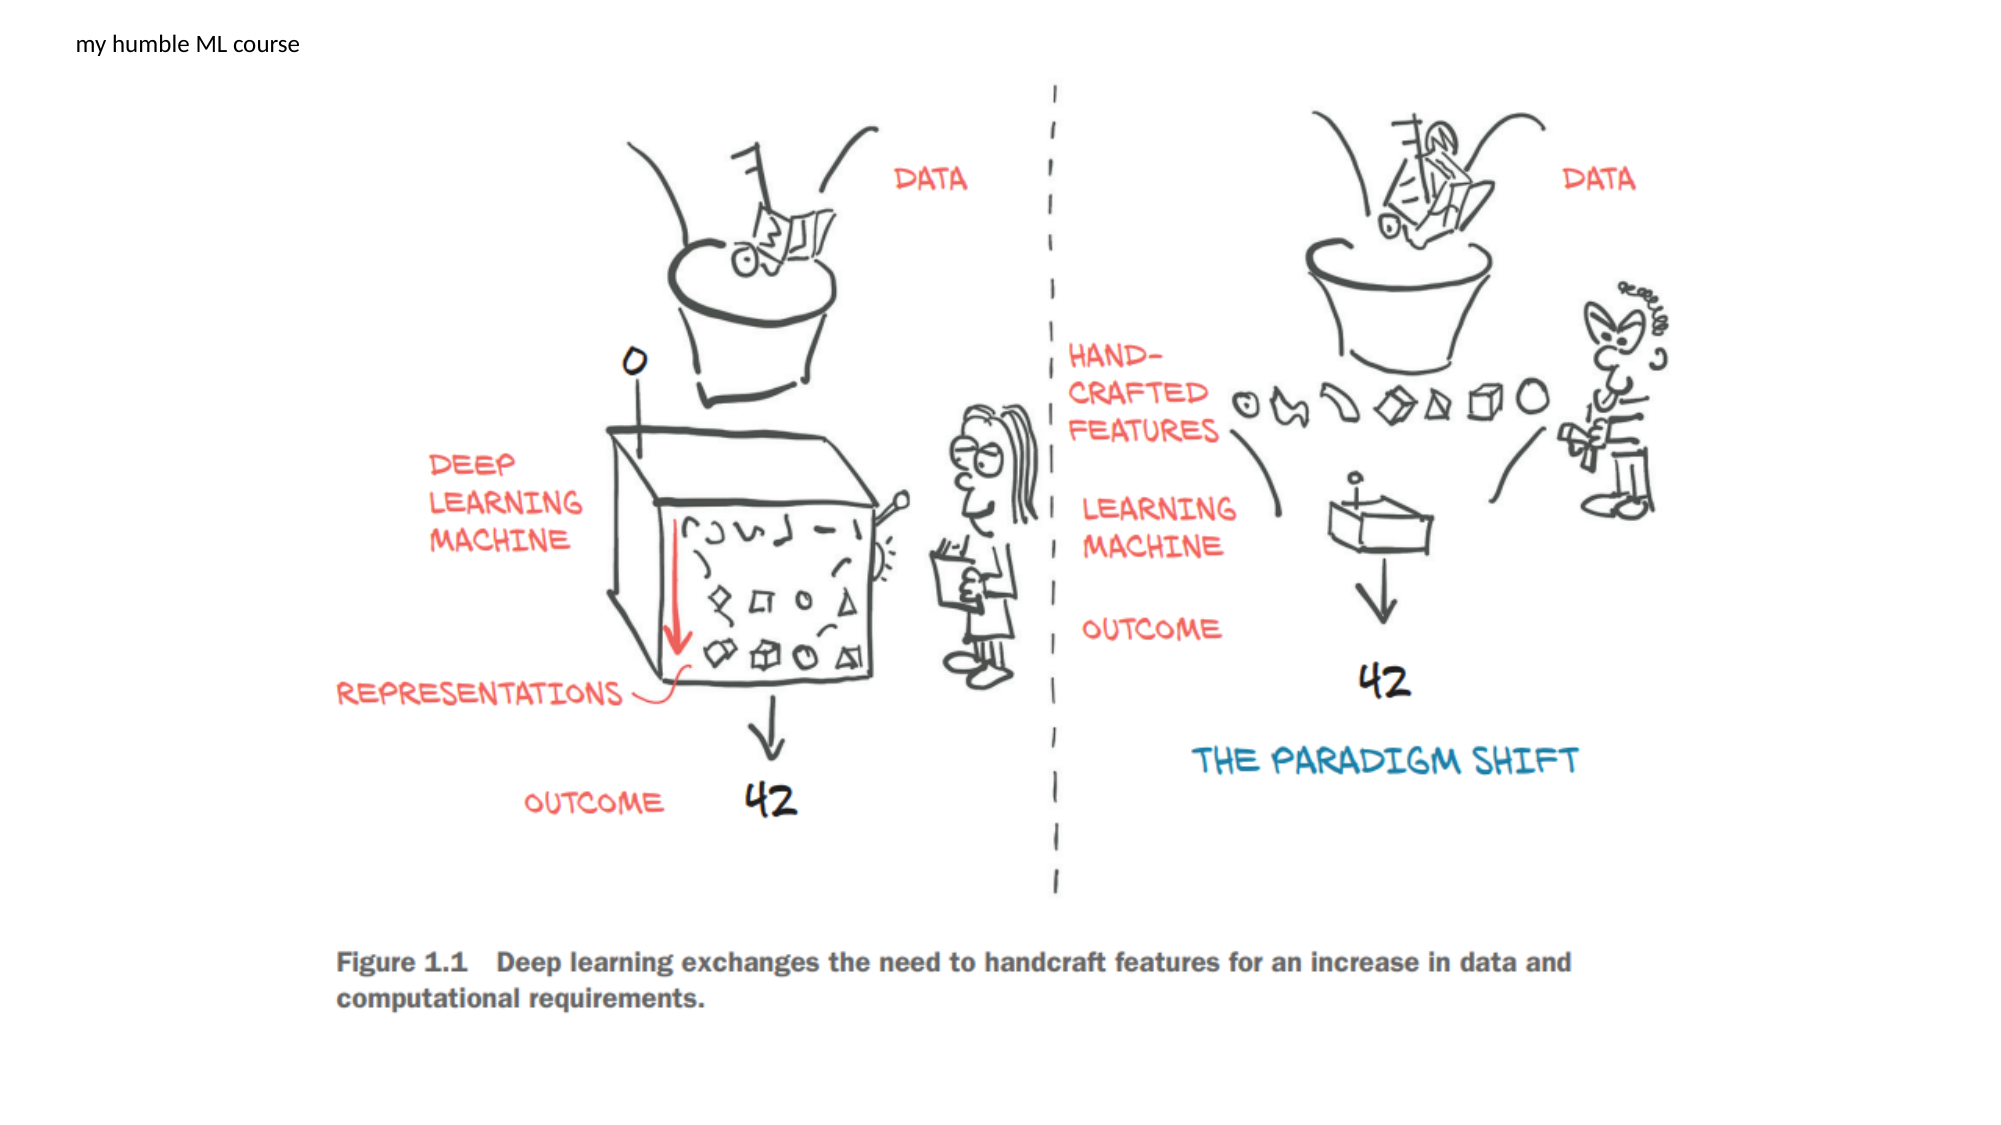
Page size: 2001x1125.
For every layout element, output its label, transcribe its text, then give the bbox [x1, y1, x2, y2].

picture [275, 75, 1725, 1050]
text_box my humble ML course [60, 22, 945, 64]
